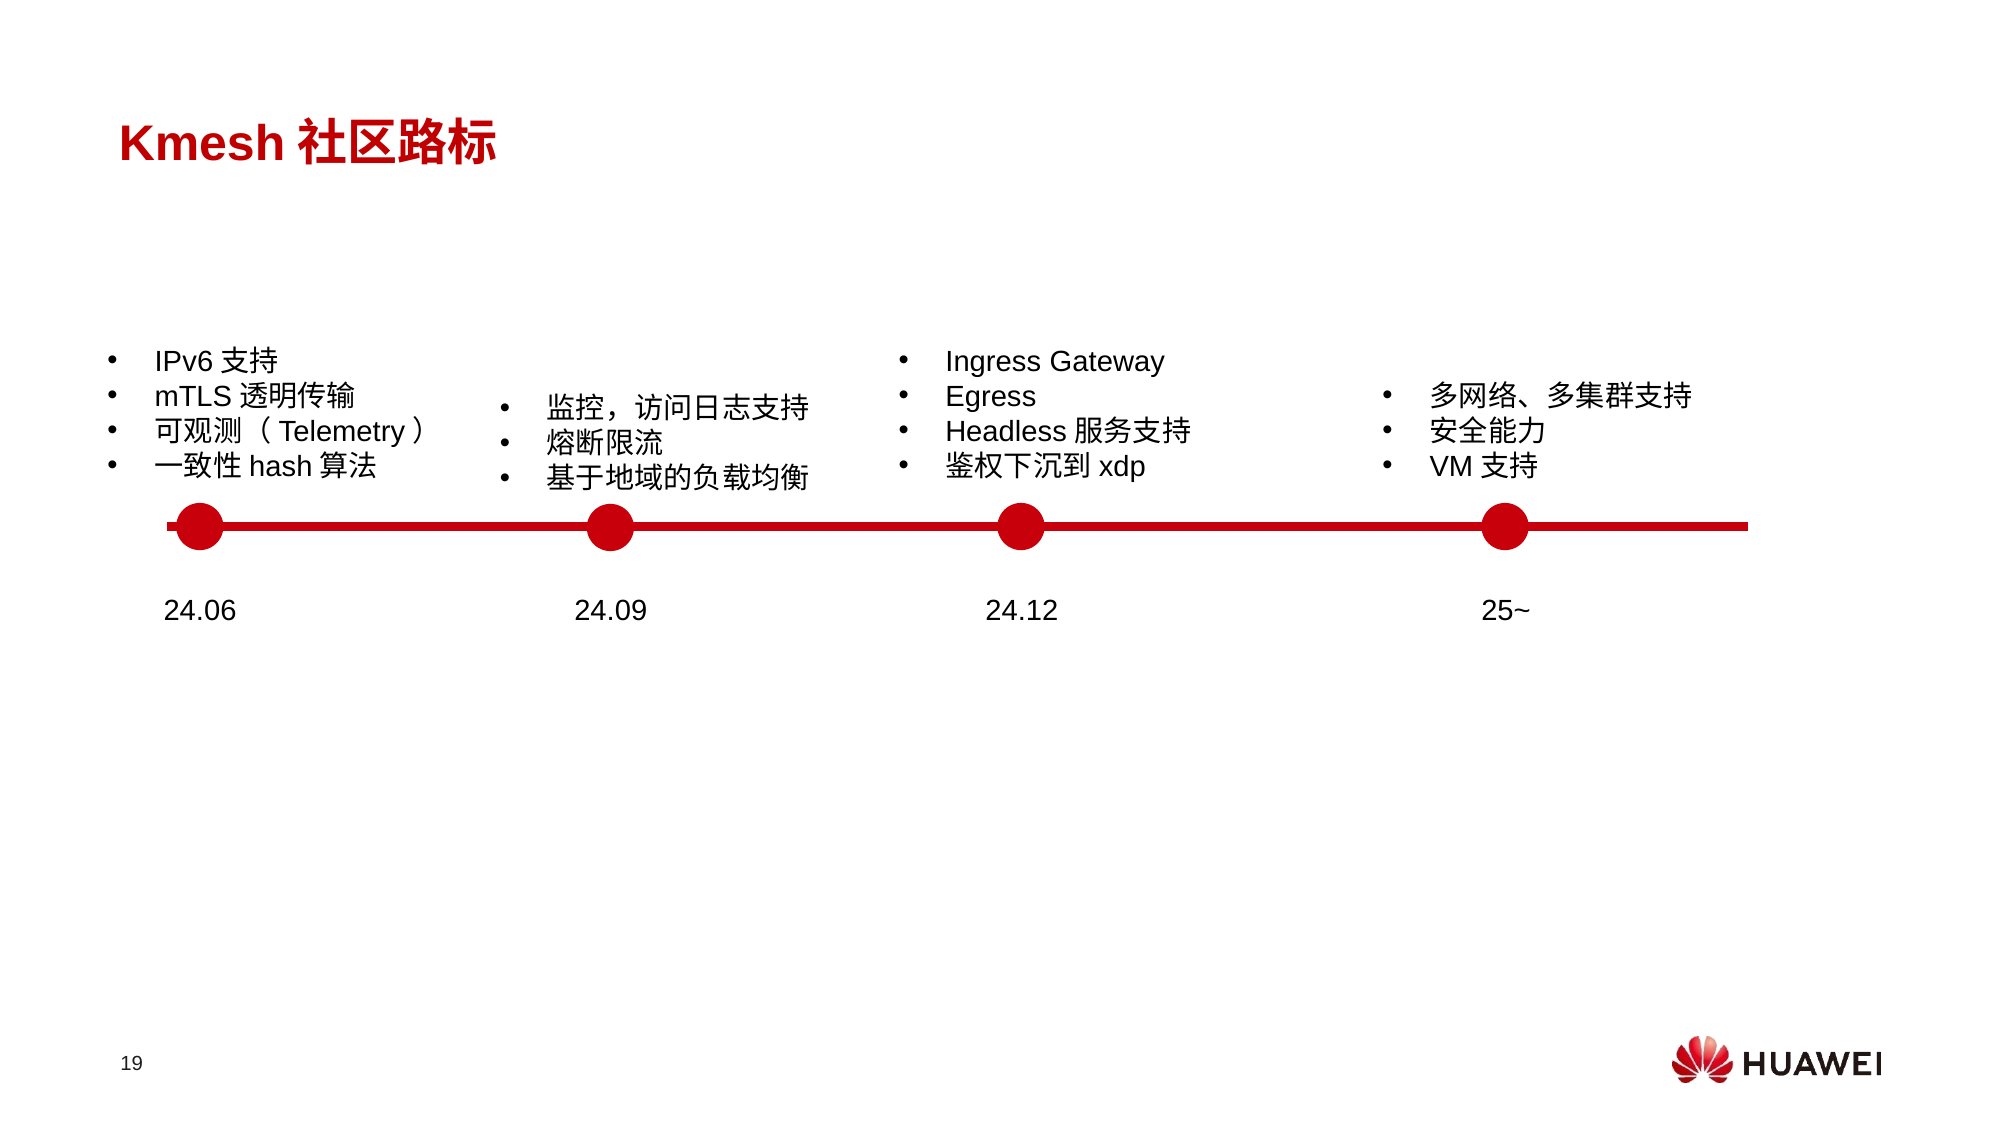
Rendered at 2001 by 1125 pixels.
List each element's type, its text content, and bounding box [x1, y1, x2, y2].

text_box [997, 527, 1045, 551]
text_box 24.09 [501, 583, 722, 634]
text_box 24.06 [90, 583, 311, 634]
text_box [176, 527, 224, 551]
text_box [586, 503, 634, 526]
text_box Ingress Gateway Egress Headless服务支持 鉴权下沉到xdp [883, 324, 1324, 490]
text_box 多网络、多集群支持 安全能力 VM支持 [1367, 370, 1742, 490]
subtitle Kmesh社区路标 [118, 50, 1880, 219]
text_box [997, 502, 1045, 526]
text_box [1481, 527, 1529, 551]
text_box [1481, 502, 1529, 526]
text_box [586, 527, 635, 552]
text_box [176, 502, 224, 526]
picture [1672, 1036, 1881, 1083]
text_box 24.12 [911, 583, 1132, 634]
text_box 监控，访问日志支持 熔断限流 基于地域的负载均衡 [485, 353, 870, 502]
text_box 25~ [1396, 583, 1616, 634]
text_box IPv6支持 mTLS透明传输 可观测（Telemetry） 一致性hash算法 [92, 324, 465, 490]
